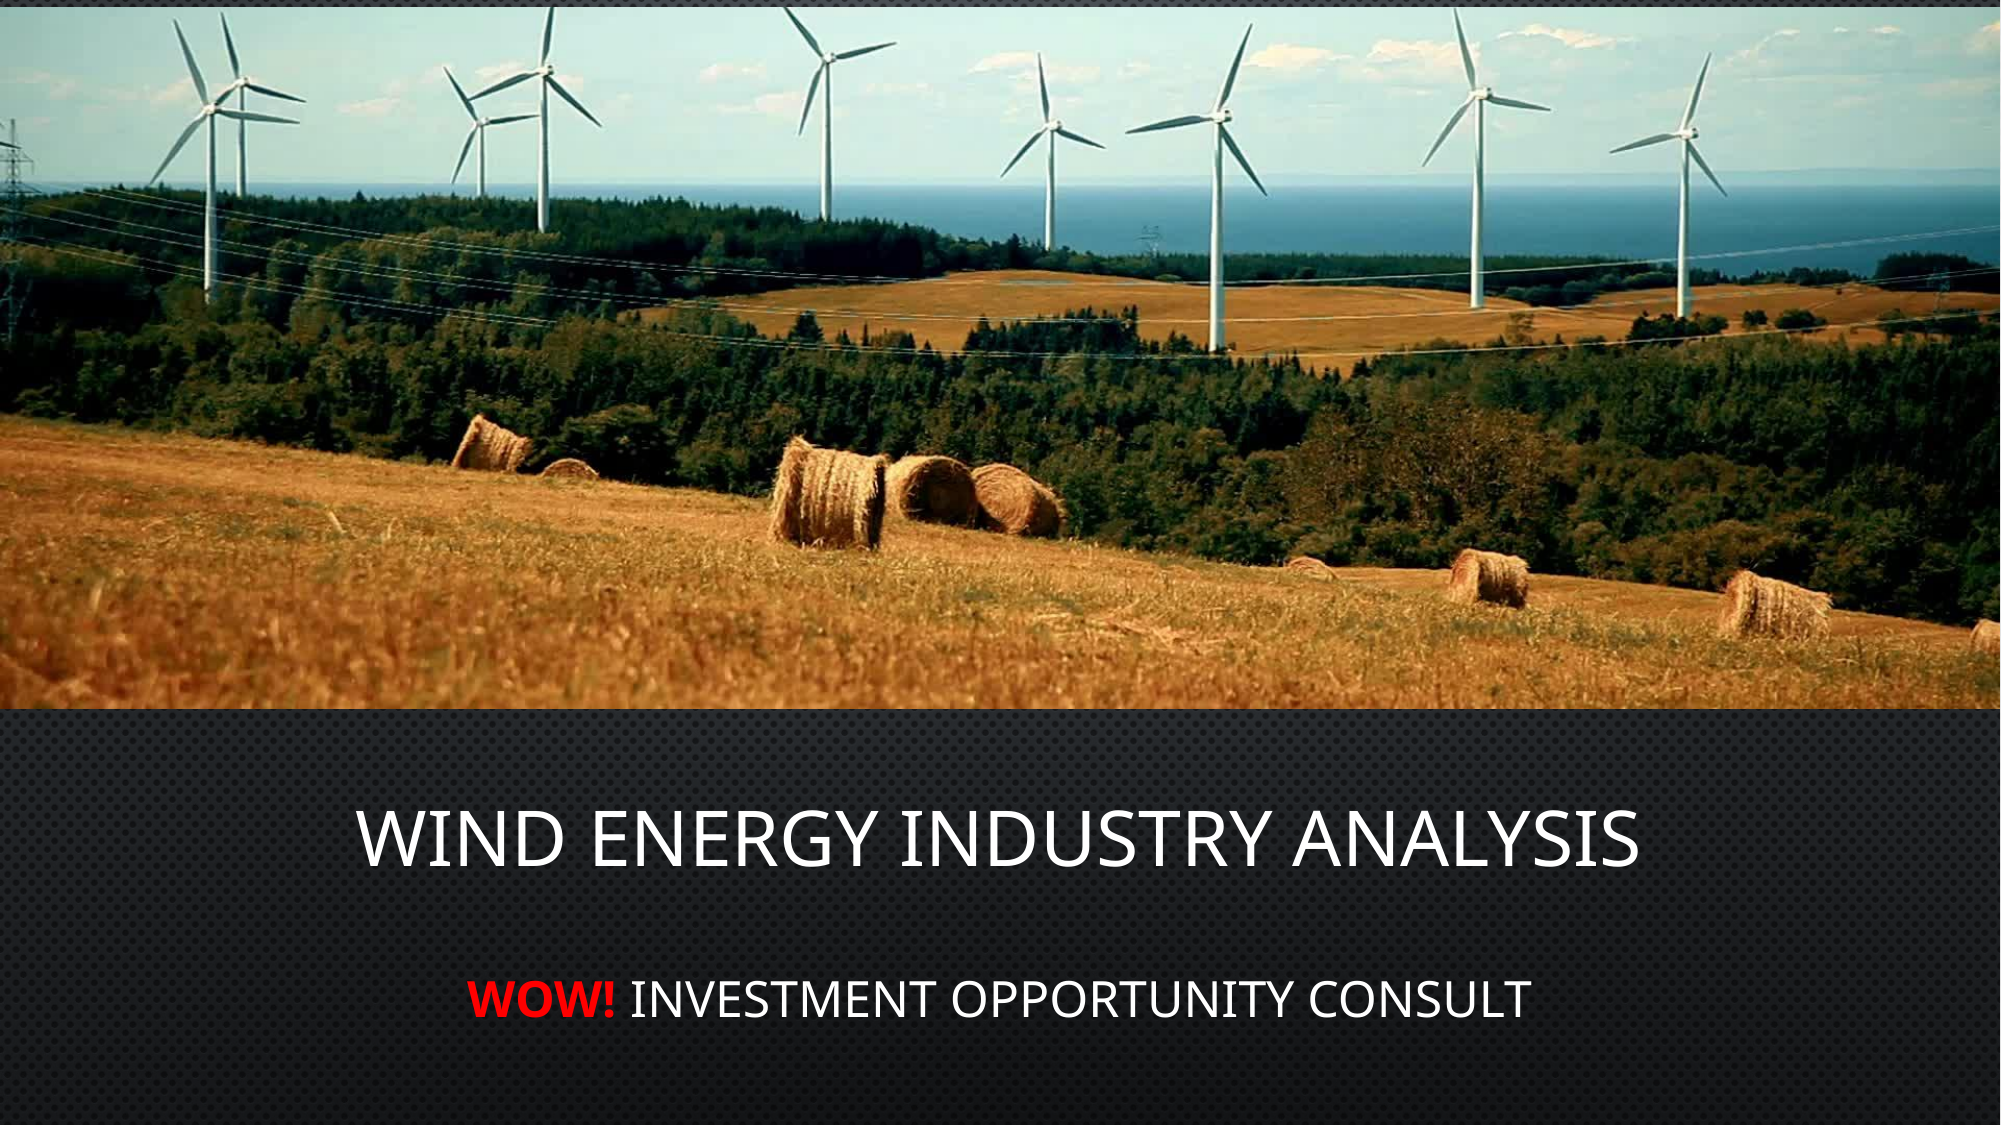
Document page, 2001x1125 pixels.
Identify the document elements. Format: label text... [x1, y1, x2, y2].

picture [0, 0, 2001, 1125]
title WIND ENERGY INDUSTRY ANALYSIS [287, 720, 1711, 891]
subtitle WOW! Investment opportunity consult [170, 905, 1830, 1107]
